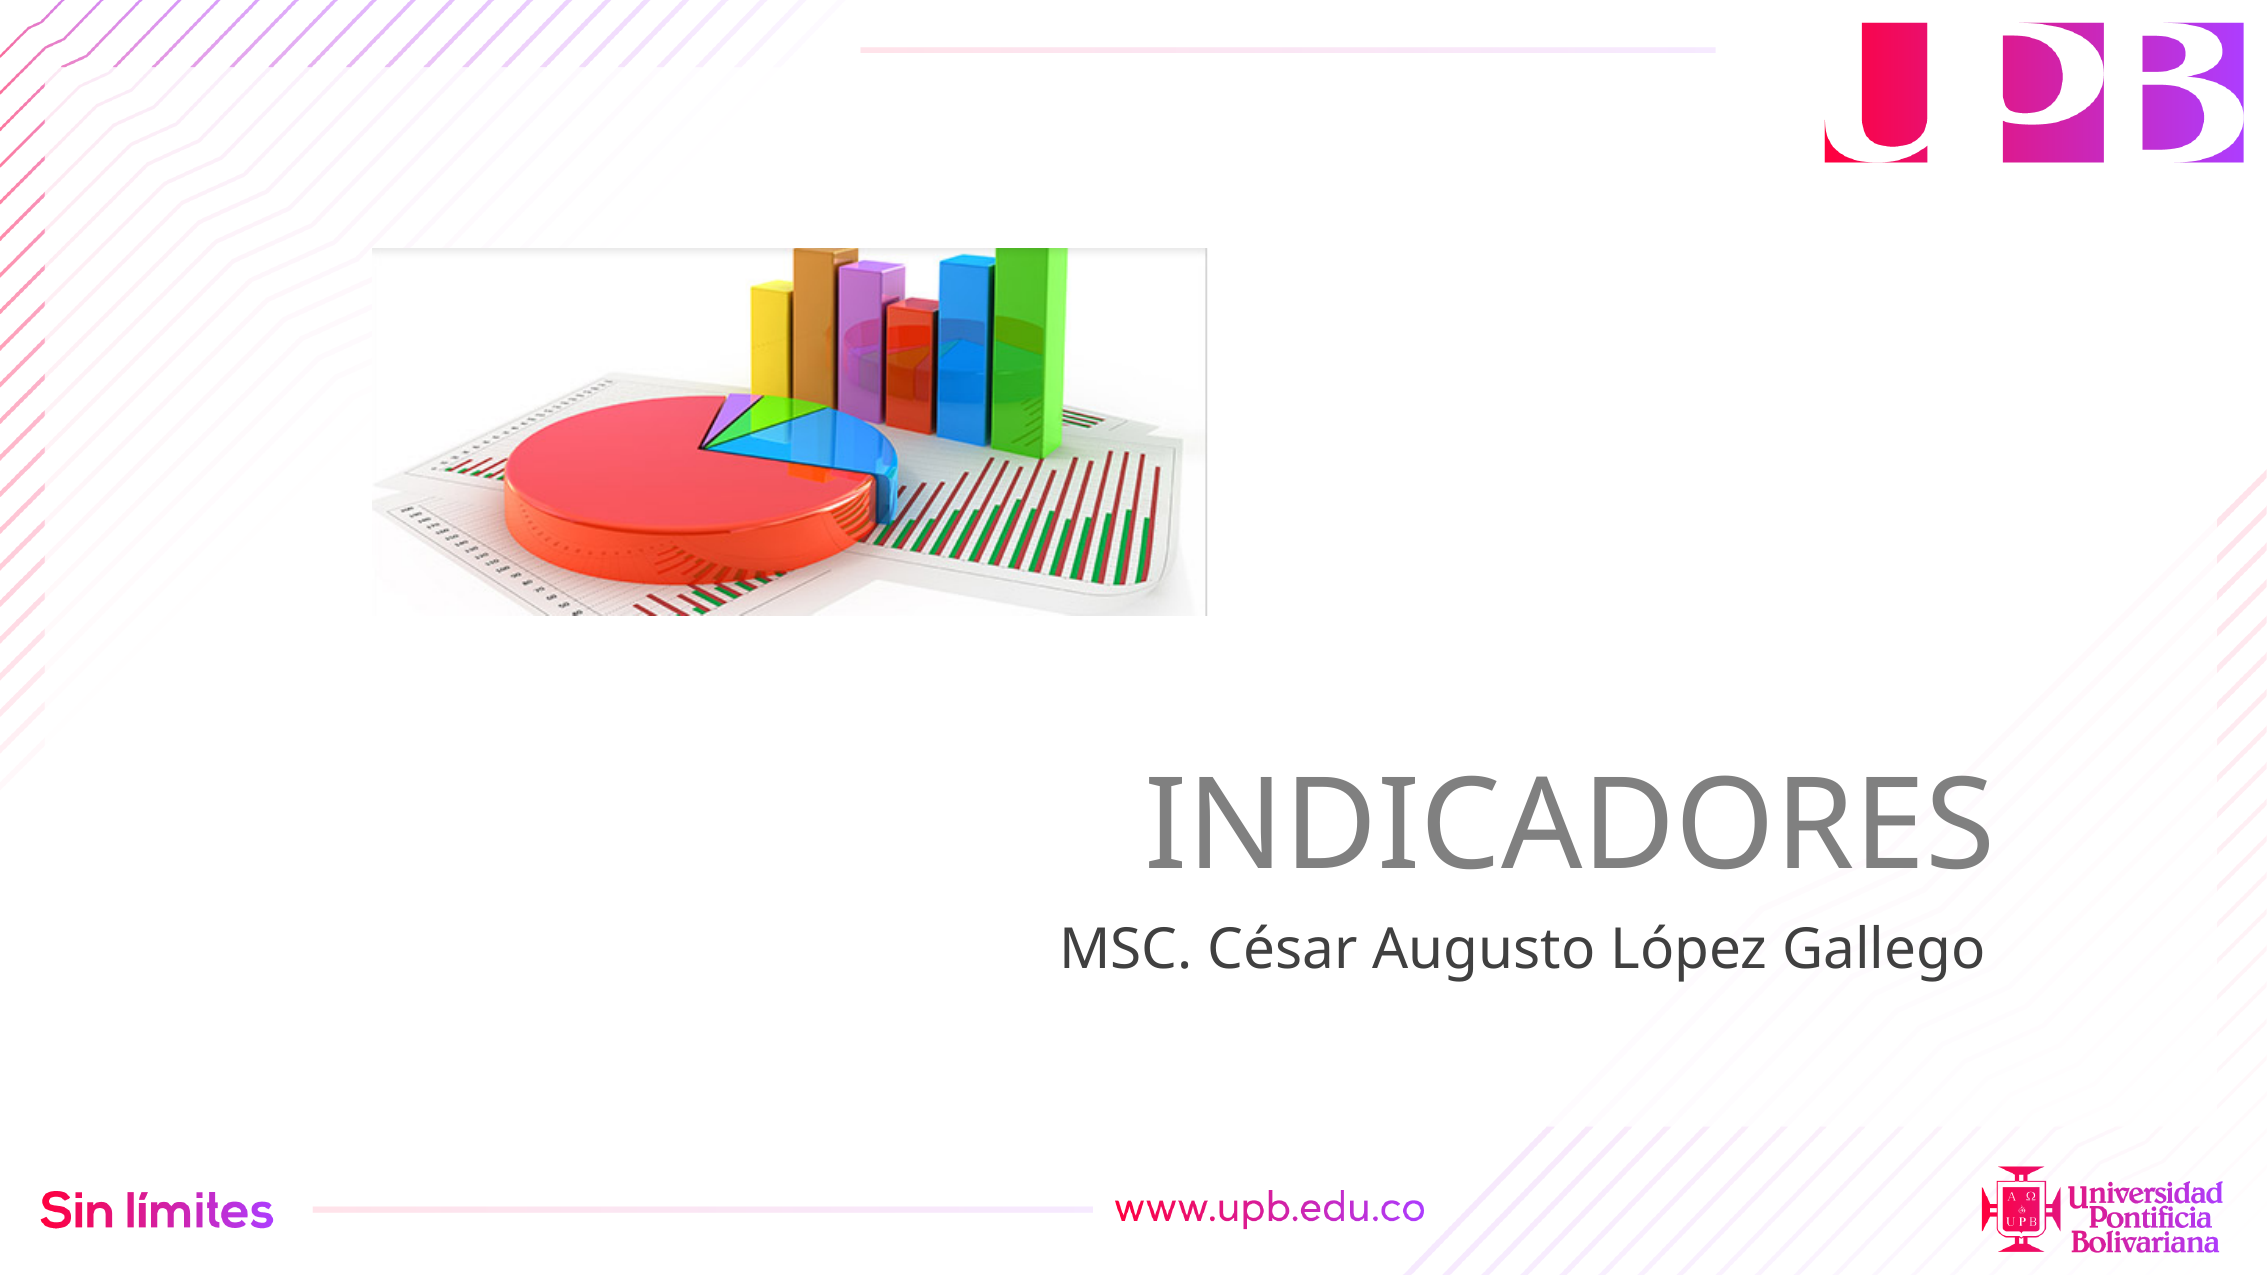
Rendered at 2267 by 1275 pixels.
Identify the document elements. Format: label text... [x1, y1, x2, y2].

picture [0, 0, 2267, 1275]
subtitle MSC. César Augusto López Gallego [878, 912, 2002, 1125]
title INDICADORES [956, 751, 2184, 896]
